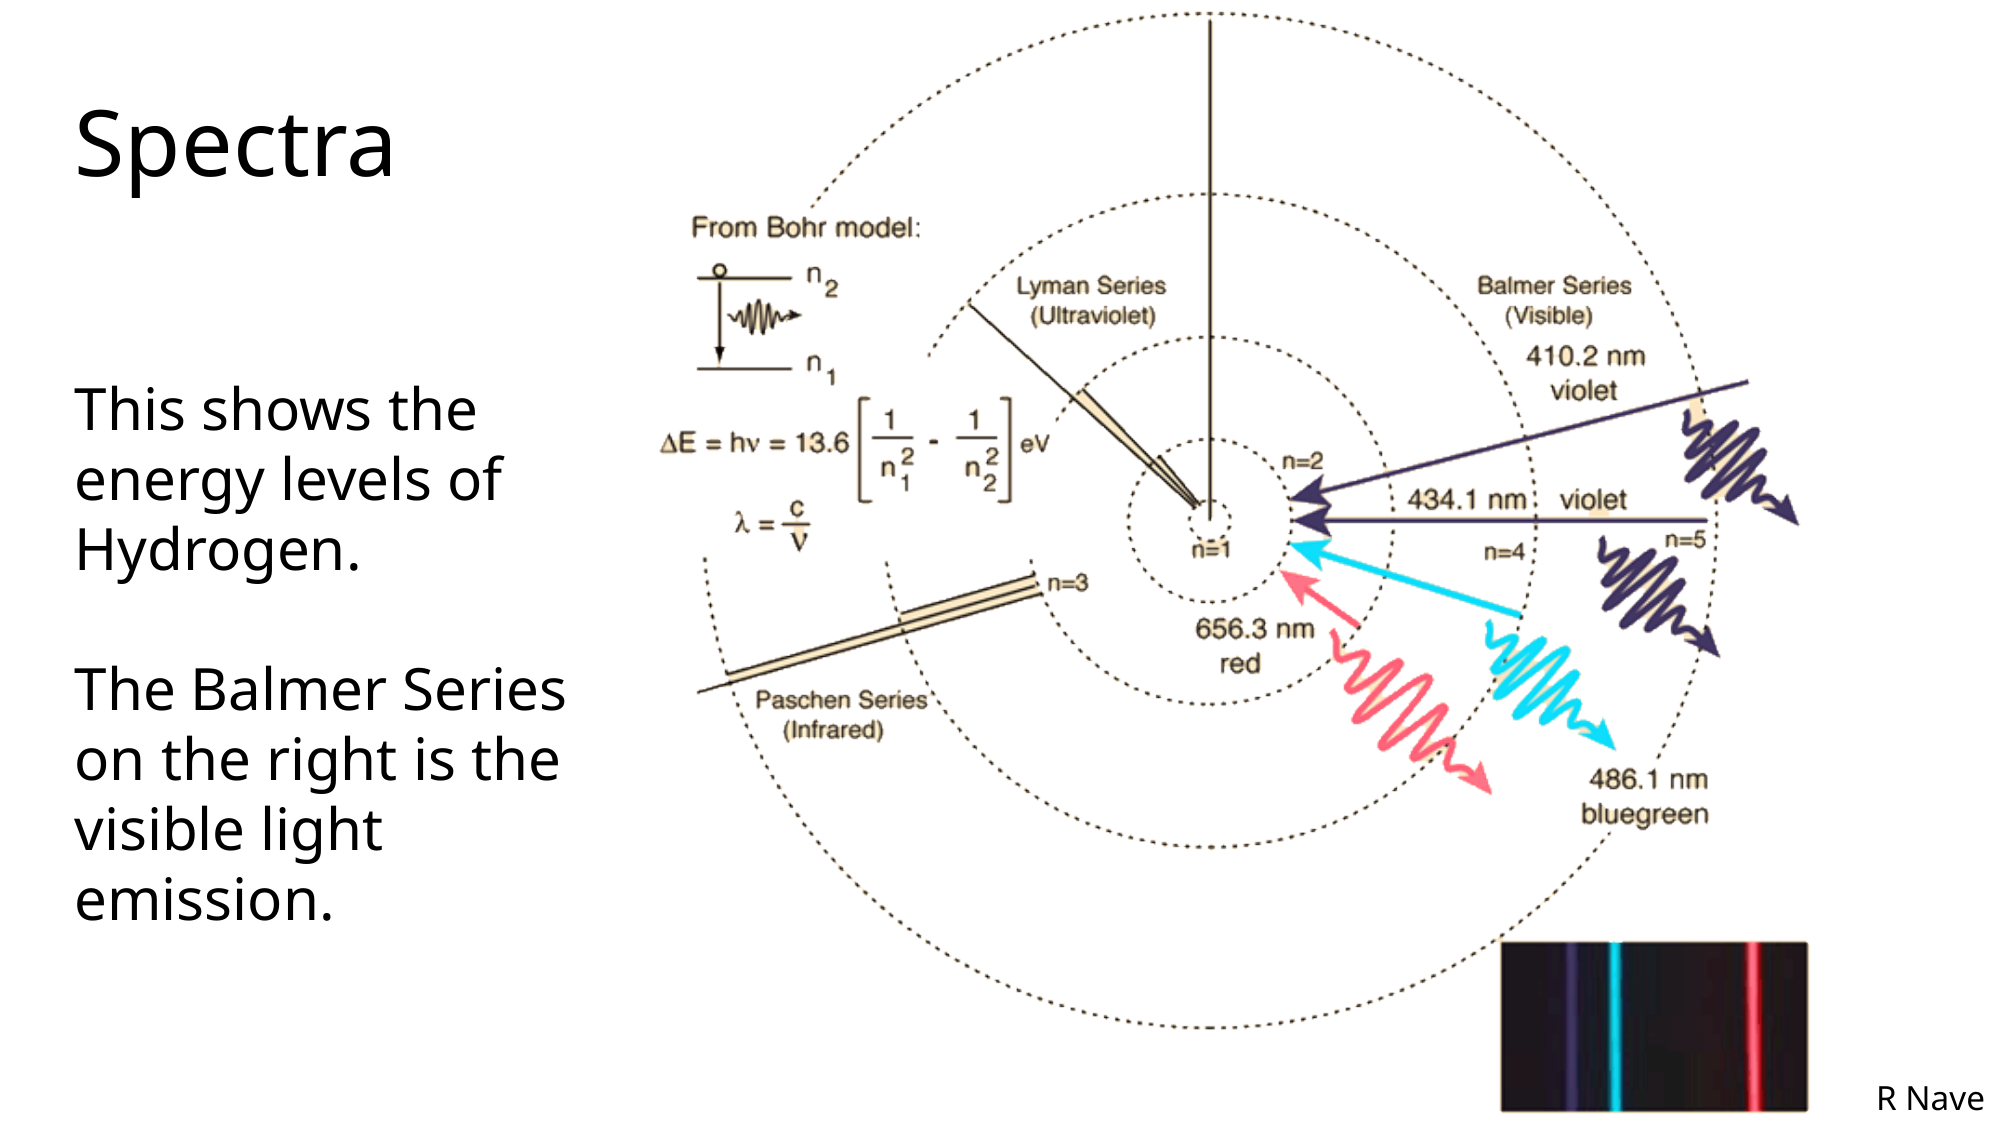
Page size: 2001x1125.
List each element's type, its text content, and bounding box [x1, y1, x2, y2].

text_box This shows the energy levels of Hydrogen. The Balmer Series on the right is the visible light emission. [59, 364, 610, 940]
picture [645, 0, 1816, 1125]
title Spectra [59, 38, 527, 256]
text_box R Nave [1816, 1069, 2000, 1125]
